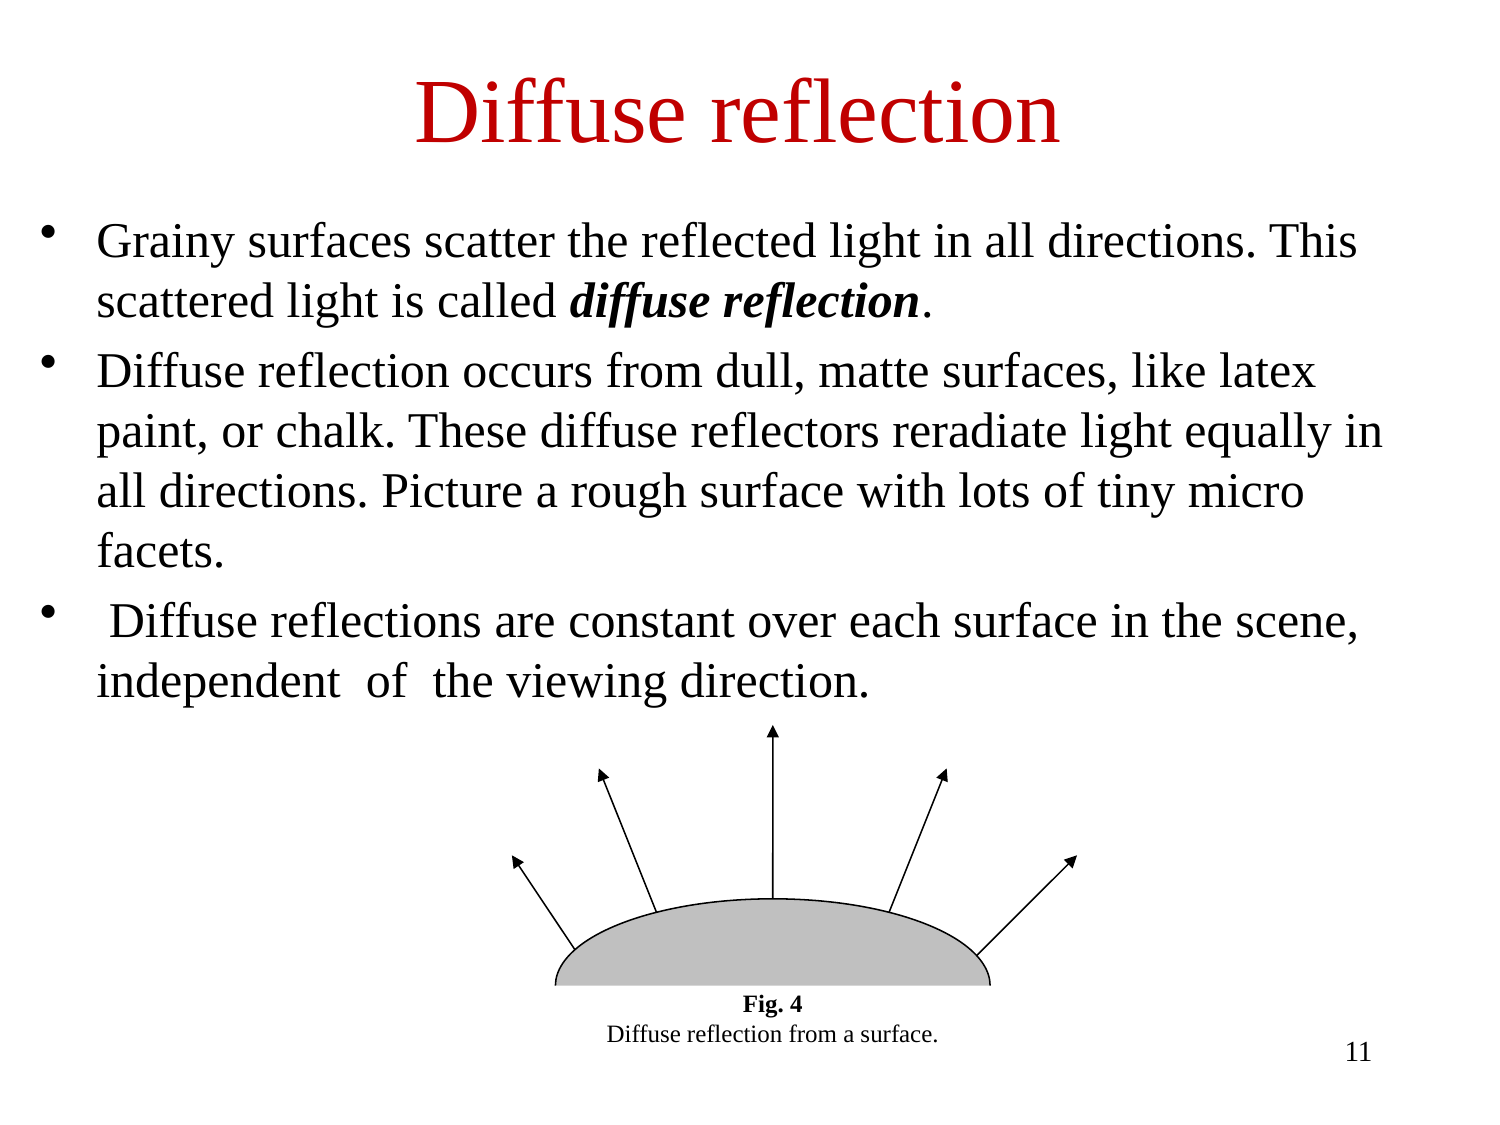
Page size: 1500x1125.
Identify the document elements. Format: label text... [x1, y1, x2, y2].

title Diffuse reflection [112, 12, 1388, 200]
list Grainy surfaces scatter the reflected light in all directions. This scattered light is called diffuse reflection. Diffuse reflection occurs from dull, matte surfaces, like latex paint, or chalk. These diffuse reflectors reradiate light equally in all directions. Picture a rough surface with lots of tiny micro facets. Diffuse reflections are constant over each surface in the scene, independent of the viewing direction. [24, 200, 1450, 800]
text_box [424, 724, 1121, 1125]
slide_number 11 [1124, 1024, 1388, 1101]
